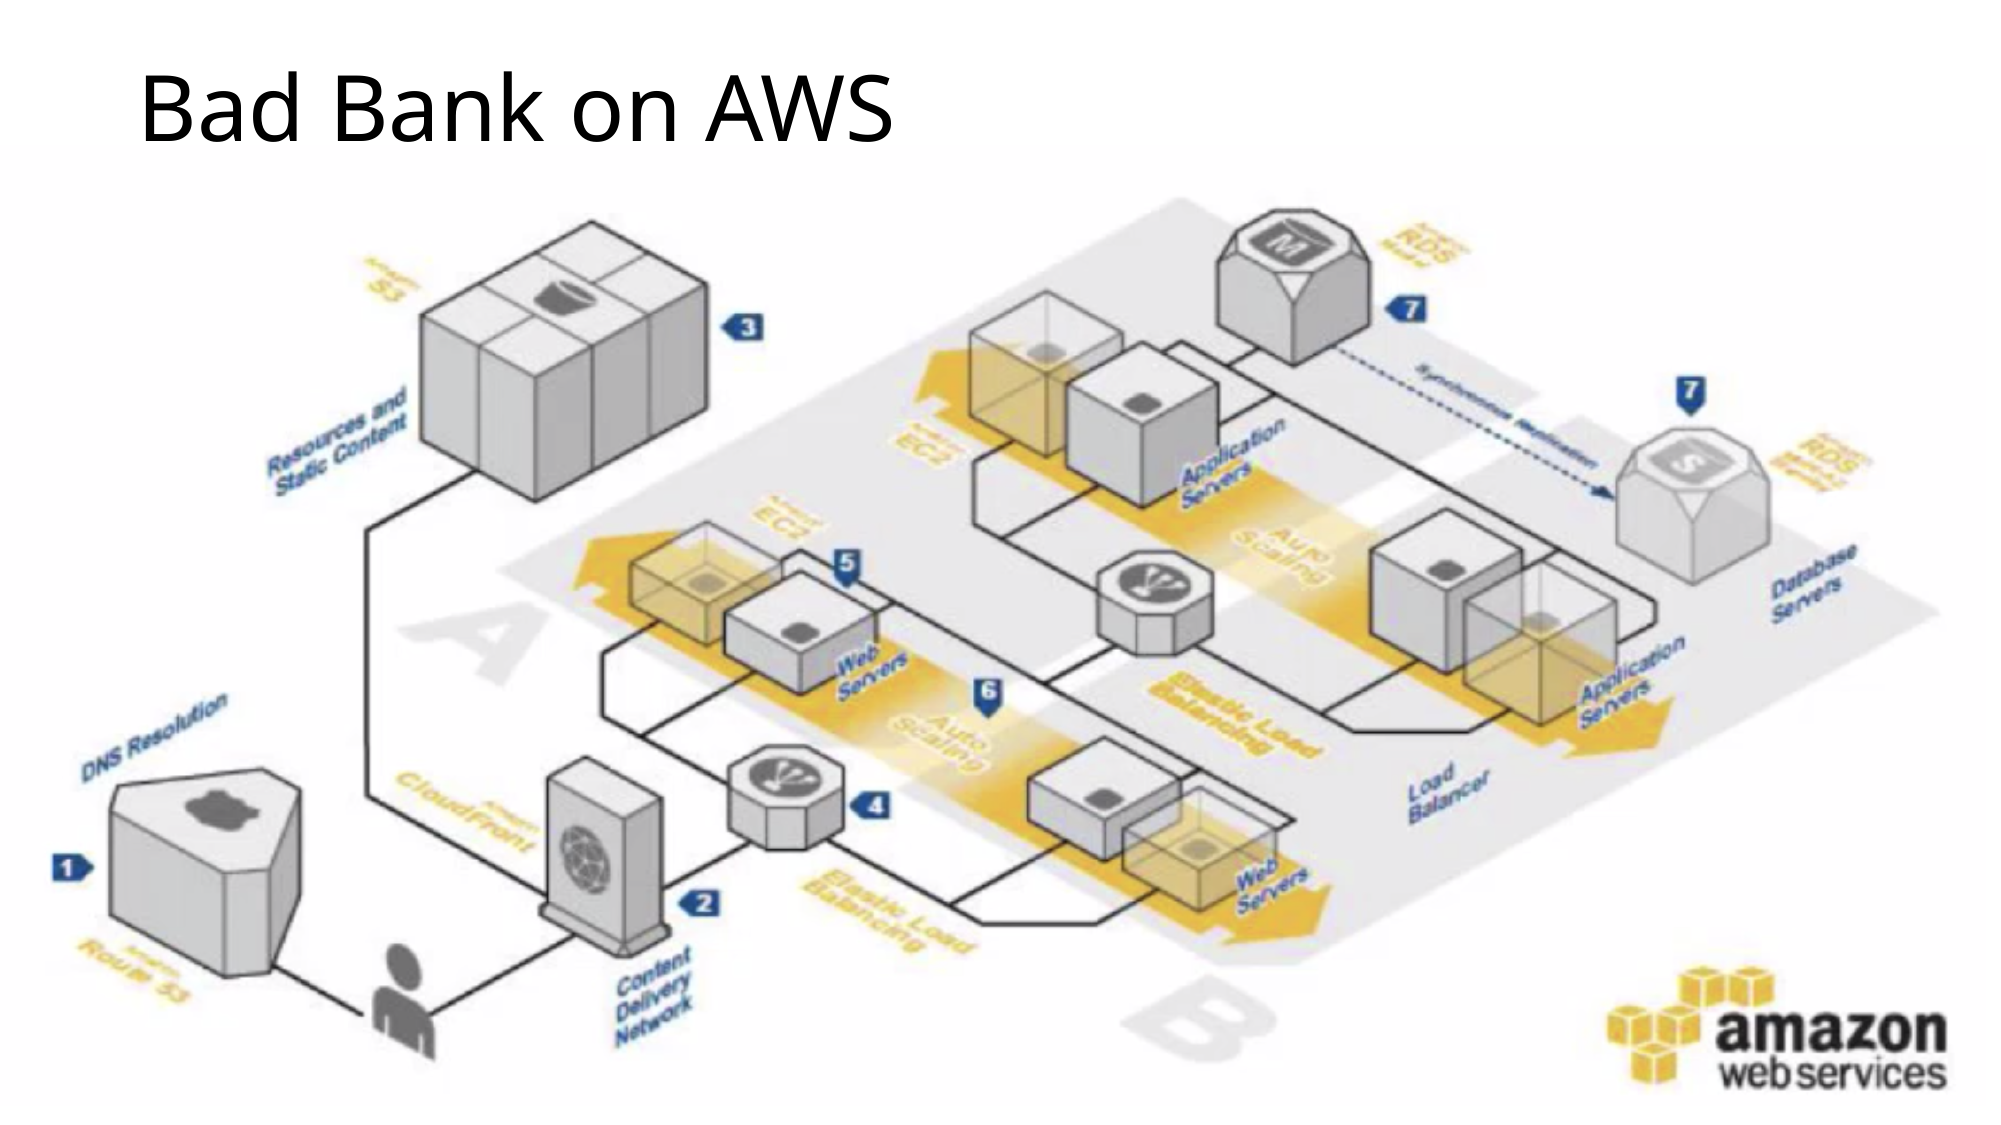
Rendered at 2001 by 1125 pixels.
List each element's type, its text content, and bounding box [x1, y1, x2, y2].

title Bad Bank on AWS [122, 3, 1848, 145]
picture [0, 145, 1986, 1106]
